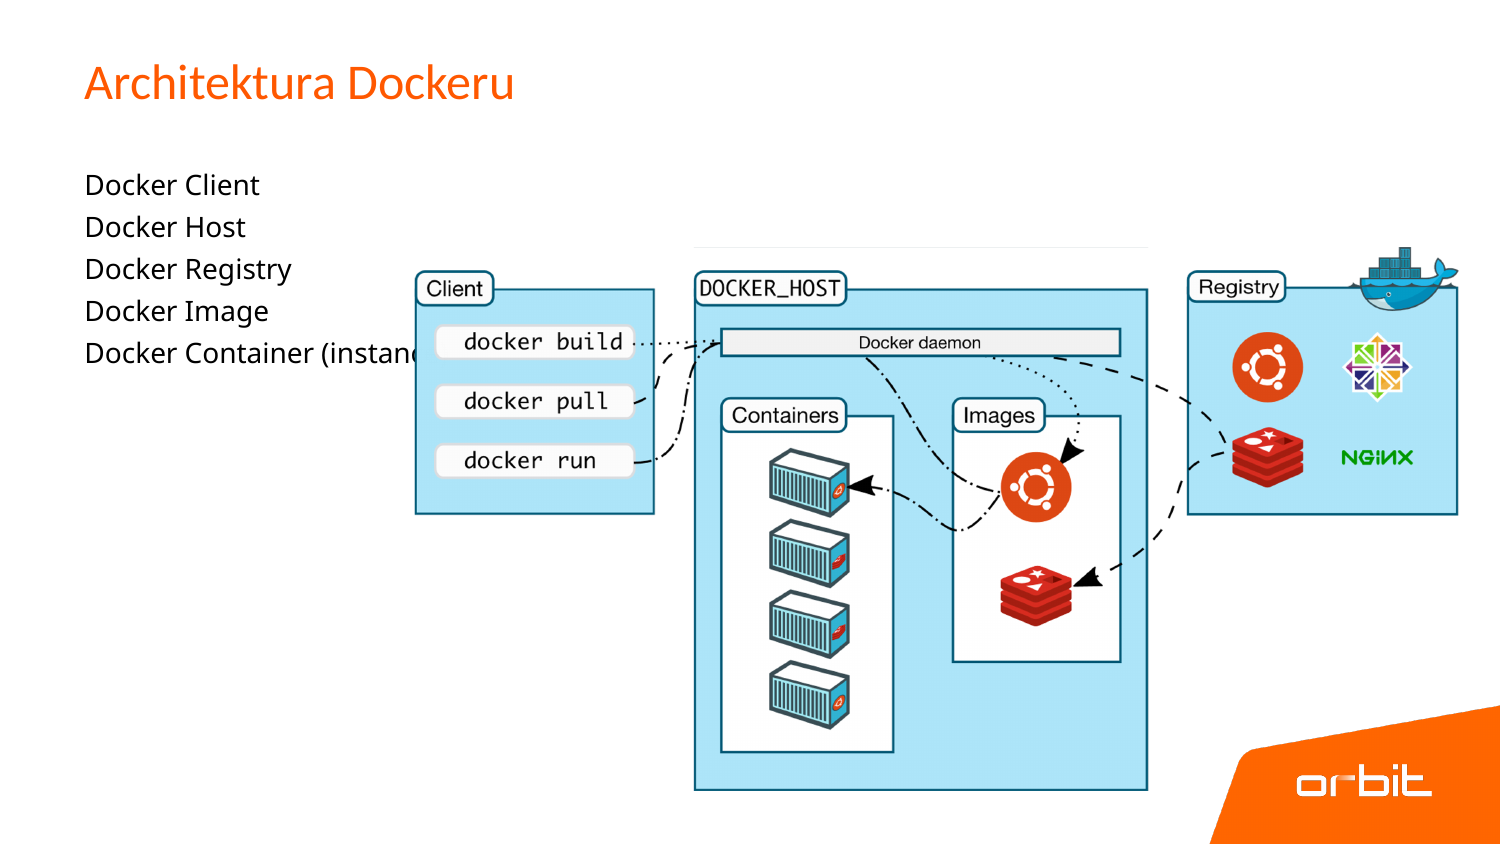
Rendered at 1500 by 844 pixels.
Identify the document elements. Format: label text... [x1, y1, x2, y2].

title Architektura Dockeru [69, 48, 1416, 131]
picture [417, 273, 492, 304]
picture [697, 273, 844, 304]
picture [414, 247, 1500, 844]
list Docker Client Docker Host Docker Registry Docker Image Docker Container (instance) [69, 164, 1416, 720]
